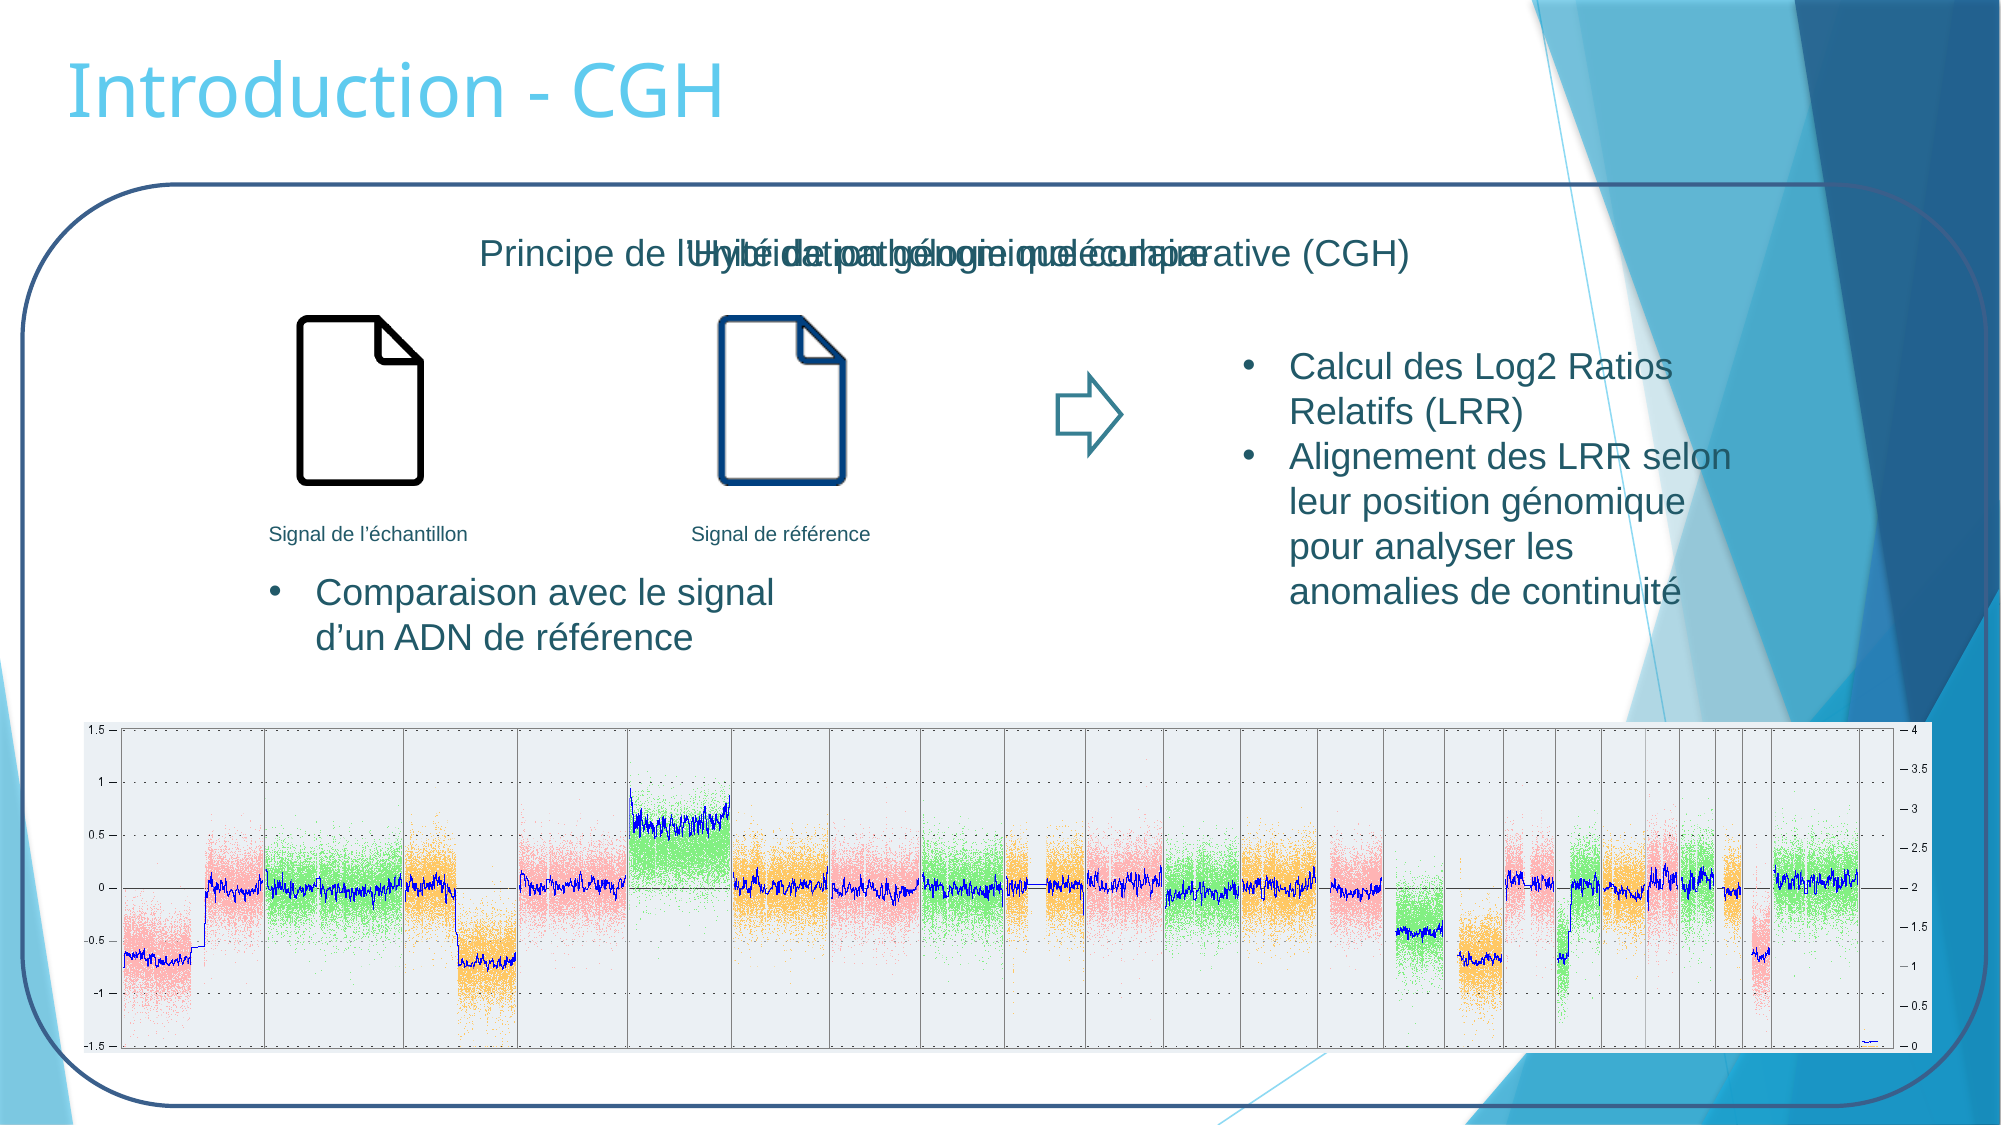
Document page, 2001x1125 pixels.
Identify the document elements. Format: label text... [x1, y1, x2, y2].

text_box Signal de référence [676, 513, 889, 553]
title Introduction - CGH [67, 42, 1478, 226]
text_box Principe de l’Hybridation génomique comparative (CGH) [464, 221, 1447, 282]
text_box [1055, 370, 1124, 459]
picture [697, 315, 868, 486]
text_box Signal de l’échantillon [253, 513, 487, 553]
text_box Comparaison avec le signal d’un ADN de référence [253, 560, 794, 666]
text_box Calcul des Log2 Ratios Relatifs (LRR) Alignement des LRR selon leur position génomique pour analyser les anomalies de continuité [1227, 334, 1749, 620]
text_box [20, 182, 1989, 1109]
picture [83, 722, 1933, 1053]
picture [274, 315, 446, 486]
